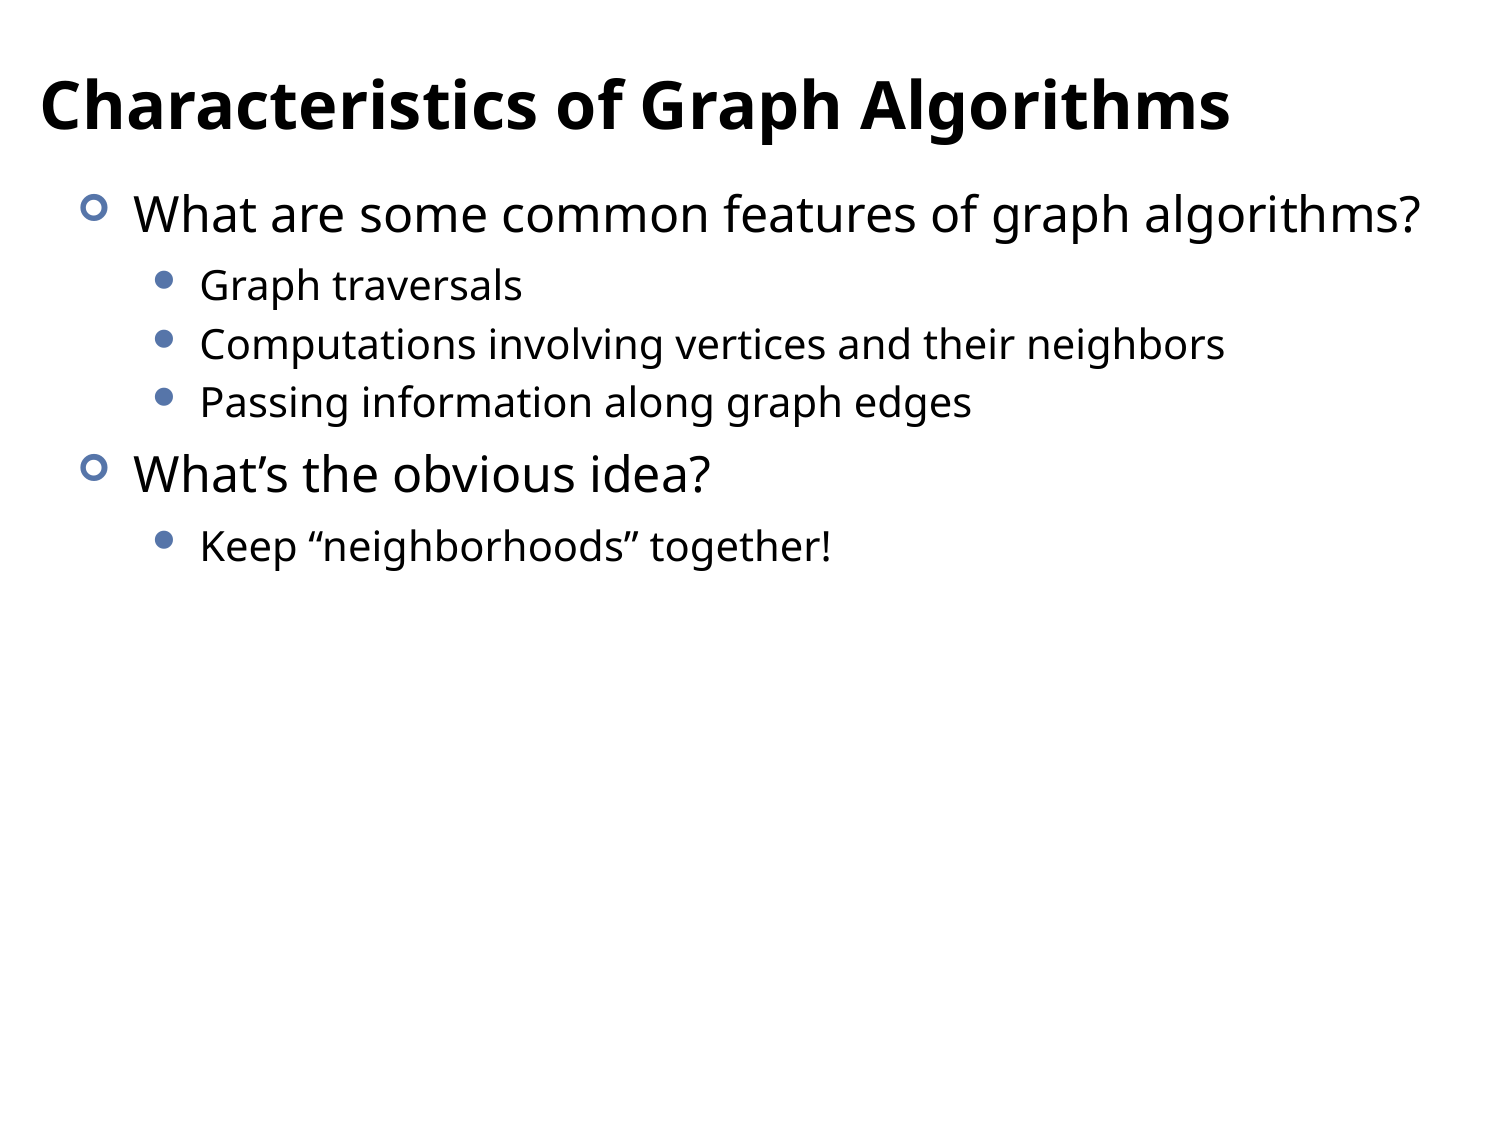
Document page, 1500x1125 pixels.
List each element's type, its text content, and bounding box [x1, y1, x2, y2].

title Characteristics of Graph Algorithms [24, 18, 1451, 188]
list What are some common features of graph algorithms? Graph traversals Computations involving vertices and their neighbors Passing information along graph edges What’s the obvious idea? Keep “neighborhoods” together! [62, 174, 1451, 1013]
